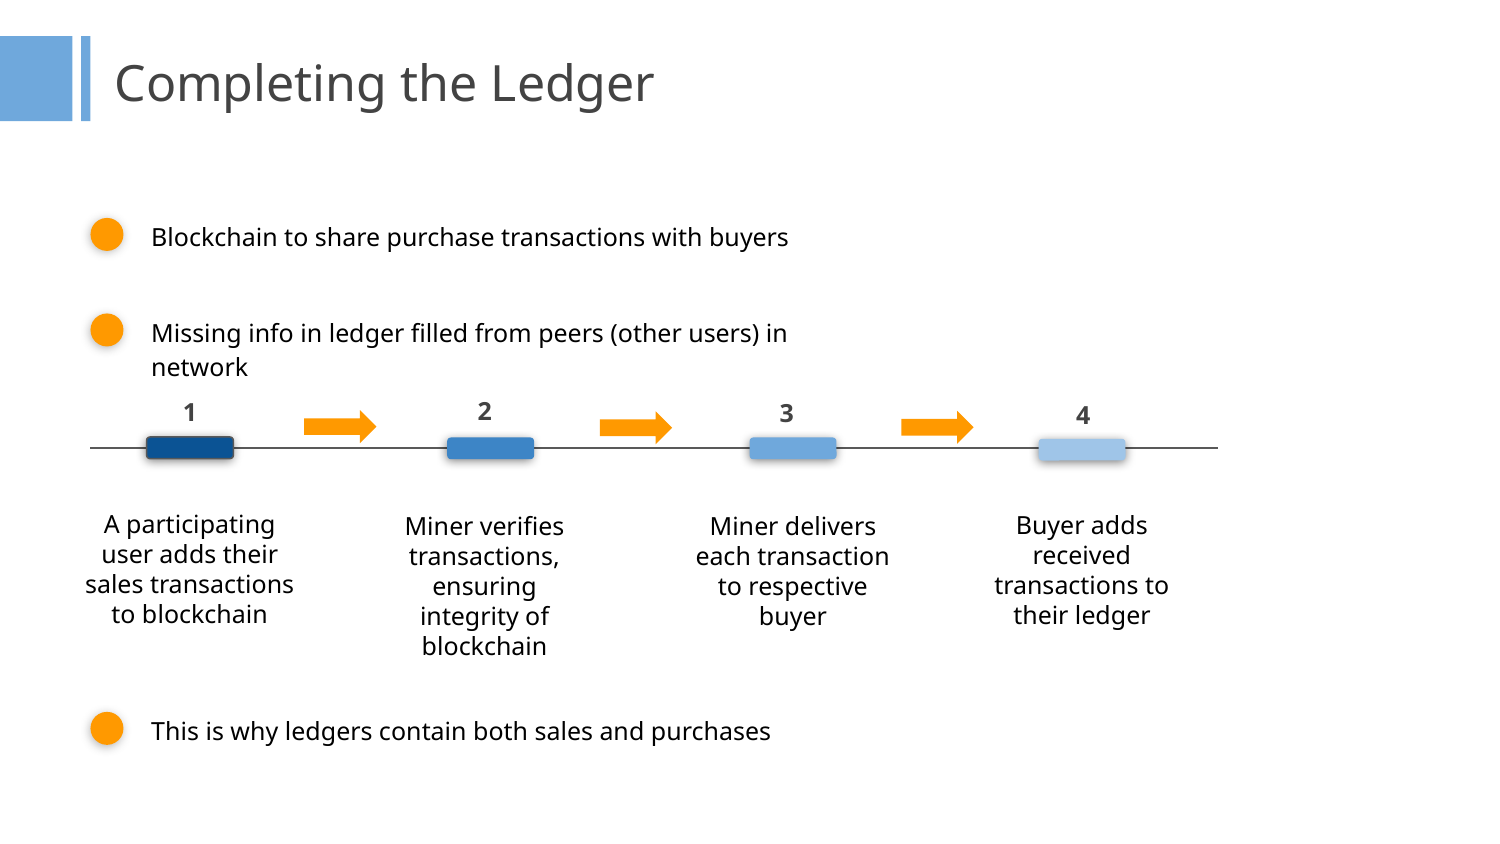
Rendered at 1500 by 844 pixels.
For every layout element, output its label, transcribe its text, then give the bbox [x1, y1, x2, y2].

text_box [90, 711, 124, 745]
text_box [146, 436, 234, 446]
text_box [901, 410, 974, 444]
text_box This is why ledgers contain both sales and purchases [136, 696, 873, 759]
text_box 4 [1052, 384, 1114, 433]
text_box Miner verifies transactions, ensuring integrity of blockchain [372, 495, 597, 618]
text_box Buyer adds received transactions to their ledger [954, 495, 1210, 617]
text_box [447, 437, 535, 446]
text_box [599, 411, 673, 445]
text_box 3 [755, 382, 818, 431]
text_box [304, 410, 377, 444]
text_box [749, 437, 837, 446]
text_box Missing info in ledger filled from peers (other users) in network [136, 297, 873, 361]
text_box [146, 455, 234, 459]
text_box [81, 36, 91, 122]
text_box A participating user adds their sales transactions to blockchain [62, 493, 318, 615]
text_box 2 [453, 379, 516, 428]
text_box [1038, 455, 1126, 461]
text_box [447, 455, 535, 460]
text_box Miner delivers each transaction to respective buyer [665, 495, 921, 618]
text_box [90, 217, 124, 251]
text_box Completing the Ledger [99, 36, 1309, 122]
text_box 1 [159, 381, 221, 430]
text_box [0, 36, 73, 122]
text_box Blockchain to share purchase transactions with buyers [136, 202, 845, 288]
text_box [749, 455, 837, 460]
text_box [1038, 438, 1126, 446]
text_box [90, 313, 124, 347]
